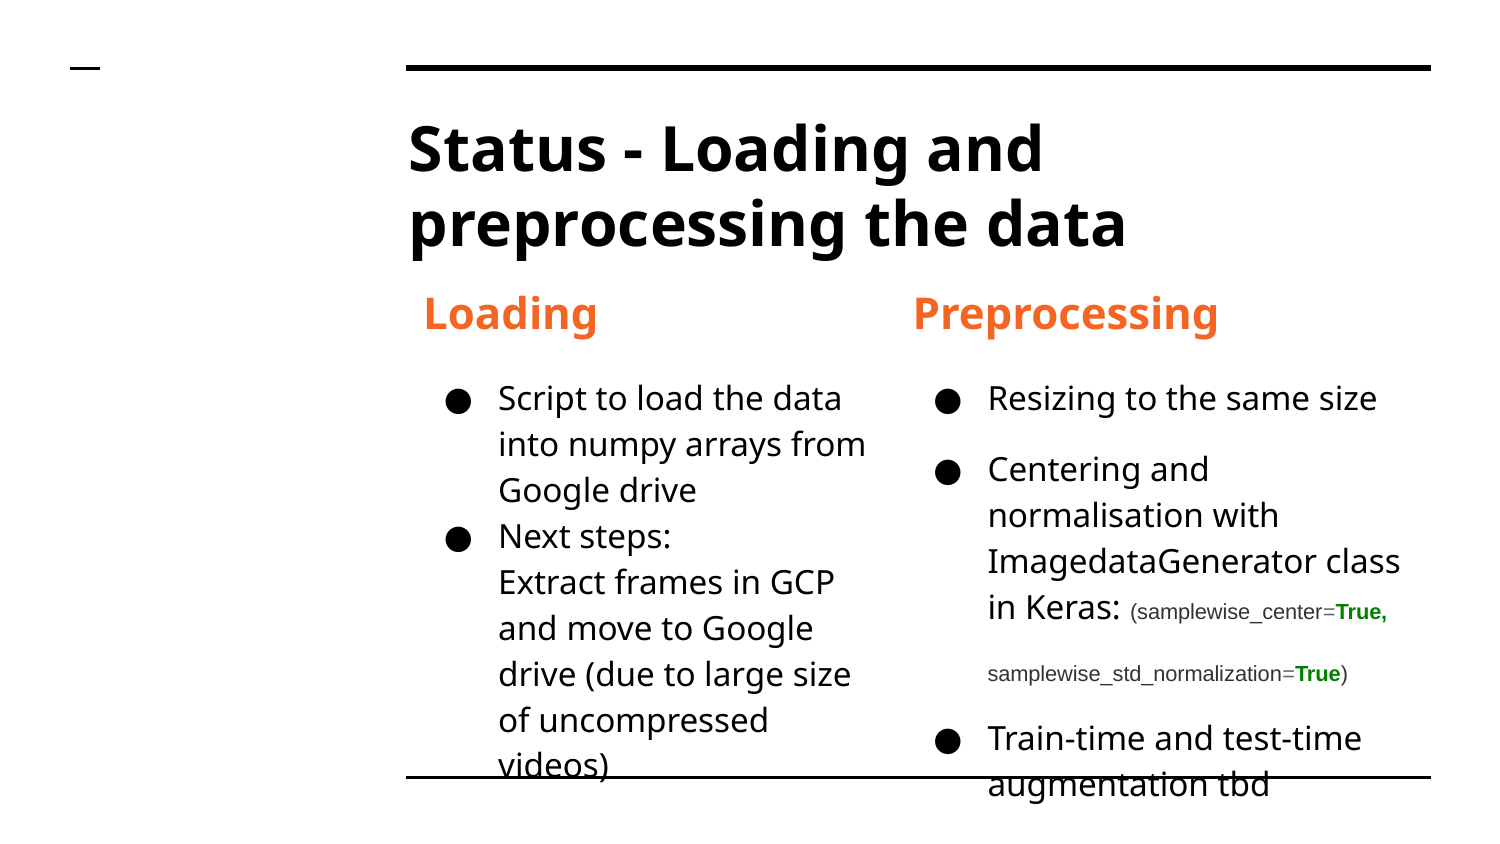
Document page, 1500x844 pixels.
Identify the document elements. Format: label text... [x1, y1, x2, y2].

list Preprocessing Resizing to the same size Centering and normalisation with ImagedataGenerator class in Keras: (samplewise_center=True, samplewise_std_normalization=True) Train-time and test-time augmentation tbd [897, 262, 1431, 756]
list Loading Script to load the data into numpy arrays from Google drive Next steps: Extract frames in GCP and move to Google drive (due to large size of uncompressed videos) [408, 262, 897, 756]
title Status - Loading and preprocessing the data [393, 94, 1431, 199]
